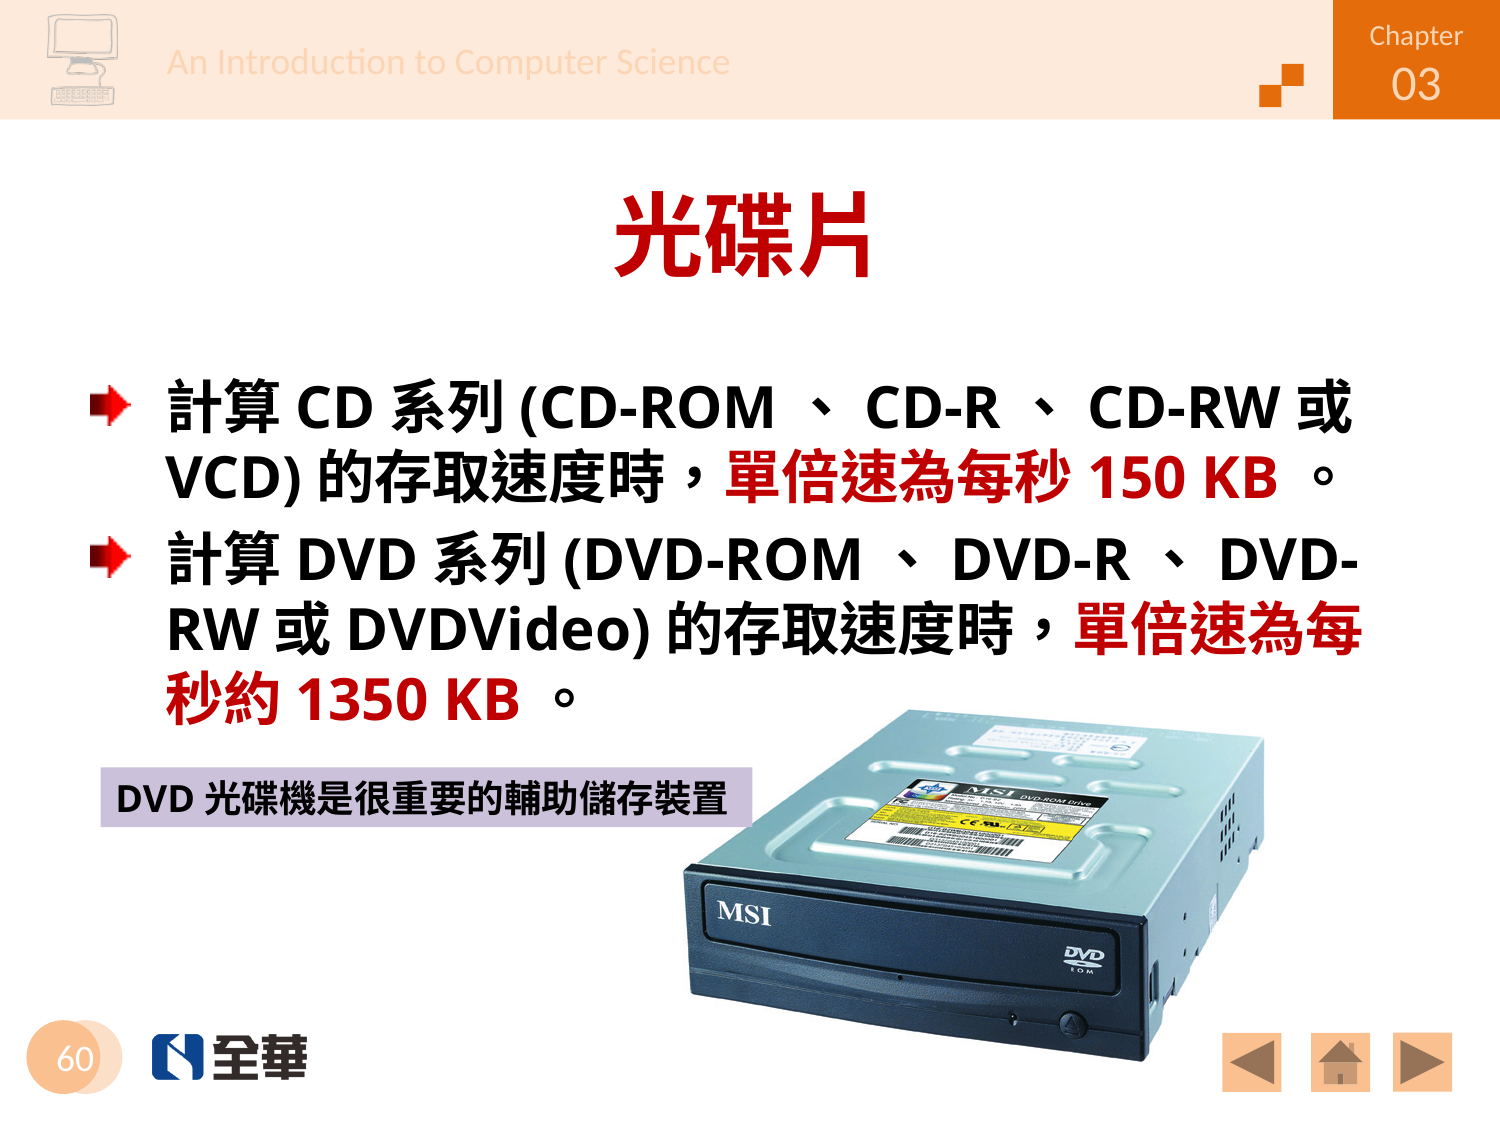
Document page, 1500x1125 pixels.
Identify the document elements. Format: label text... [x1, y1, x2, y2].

picture [90, 536, 131, 578]
text_box DVD光碟機是很重要的輔助儲存裝置 [100, 767, 670, 828]
title 光碟片 [75, 138, 1425, 327]
picture [152, 1034, 307, 1080]
picture [47, 14, 118, 106]
list 計算CD系列(CD-ROM、CD-R、CD-RW或VCD)的存取速度時，單倍速為每秒150 KB。 計算DVD系列(DVD-ROM、DVD-R、DVD-RW或DVDVideo)的存取速度時，單倍速為每秒約1350 KB。 [75, 363, 1425, 1005]
picture [90, 385, 131, 426]
picture [675, 702, 1272, 1070]
